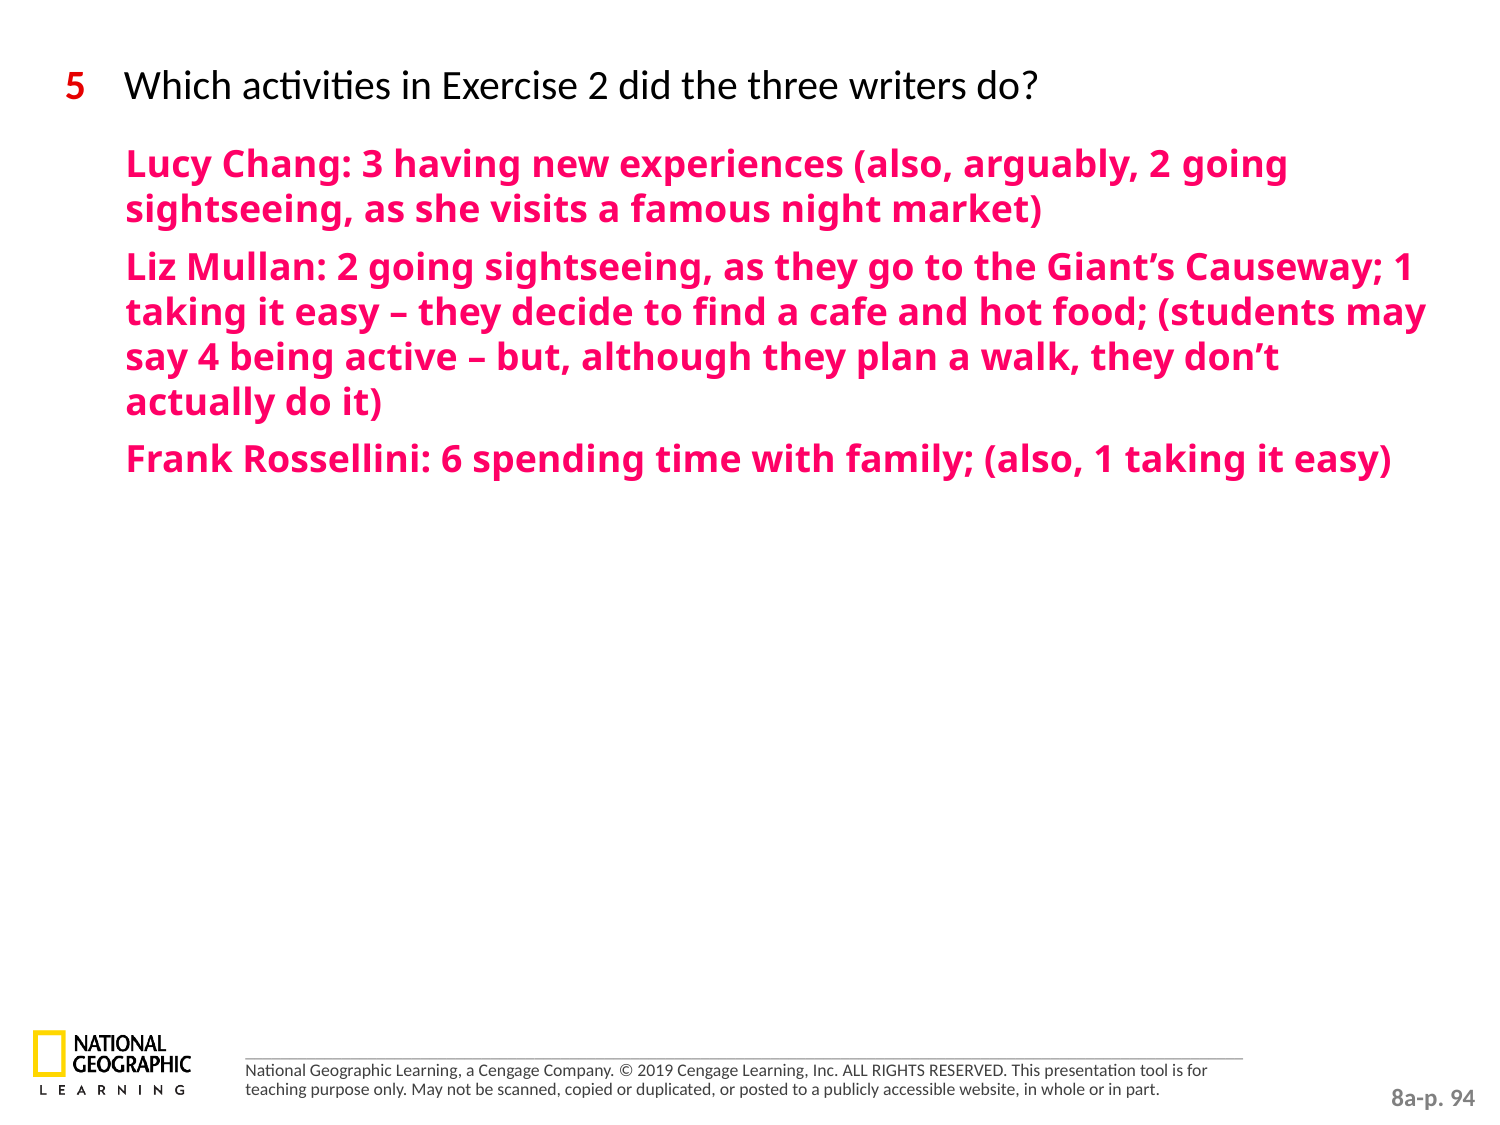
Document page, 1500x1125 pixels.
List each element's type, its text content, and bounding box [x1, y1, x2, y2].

text_box 5 Which activities in Exercise 2 did the three writers do? [50, 50, 1443, 116]
text_box 8a-p. 94 [1322, 1073, 1491, 1119]
picture [33, 1030, 191, 1095]
text_box Lucy Chang: 3 having new experiences (also, arguably, 2 going sightseeing, as she visits a famous night market) Liz Mullan: 2 going sightseeing, as they go to the Giant’s Causeway; 1 taking it easy – they decide to find a cafe and hot food; (students may say 4 being active – but, although they plan a walk, they don’t actually do it) Frank Rossellini: 6 spending time with family; (also, 1 taking it easy) [110, 133, 1443, 488]
